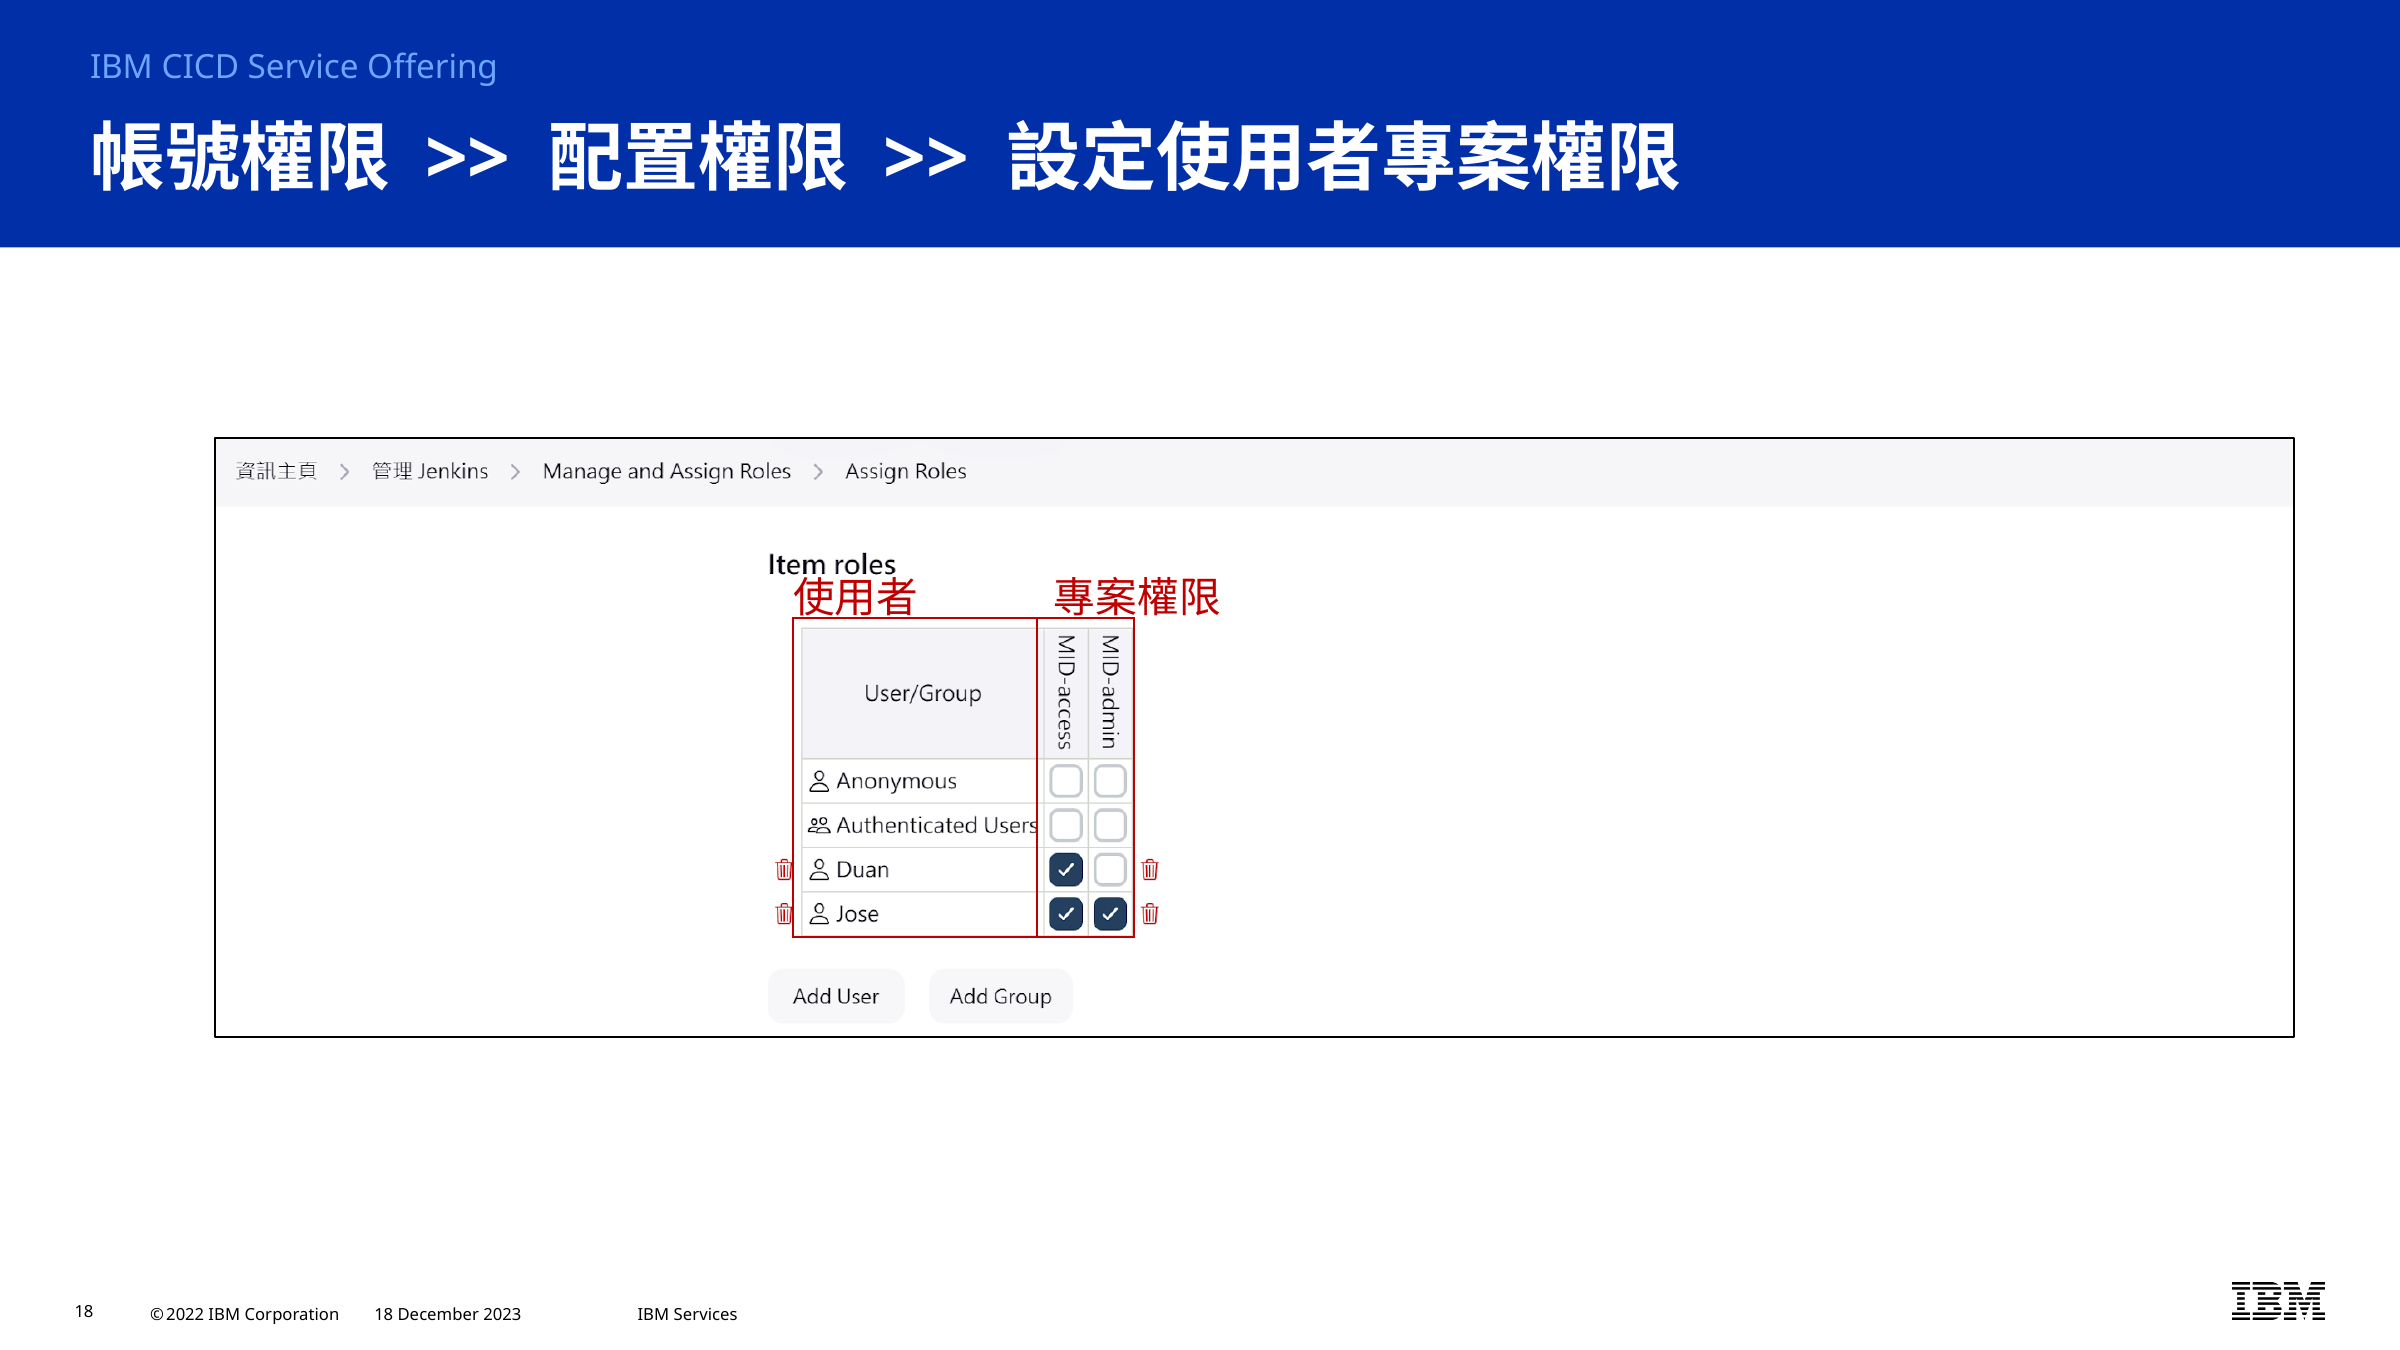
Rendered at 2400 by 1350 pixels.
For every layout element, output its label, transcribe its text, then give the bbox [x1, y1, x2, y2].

title 帳號權限 >> 配置權限 >> 設定使用者專案權限 [75, 112, 2100, 300]
list IBM CICD Service Offering [75, 43, 1155, 89]
text_box [157, 300, 2235, 1238]
picture [215, 438, 2294, 1037]
picture [2232, 1282, 2325, 1320]
